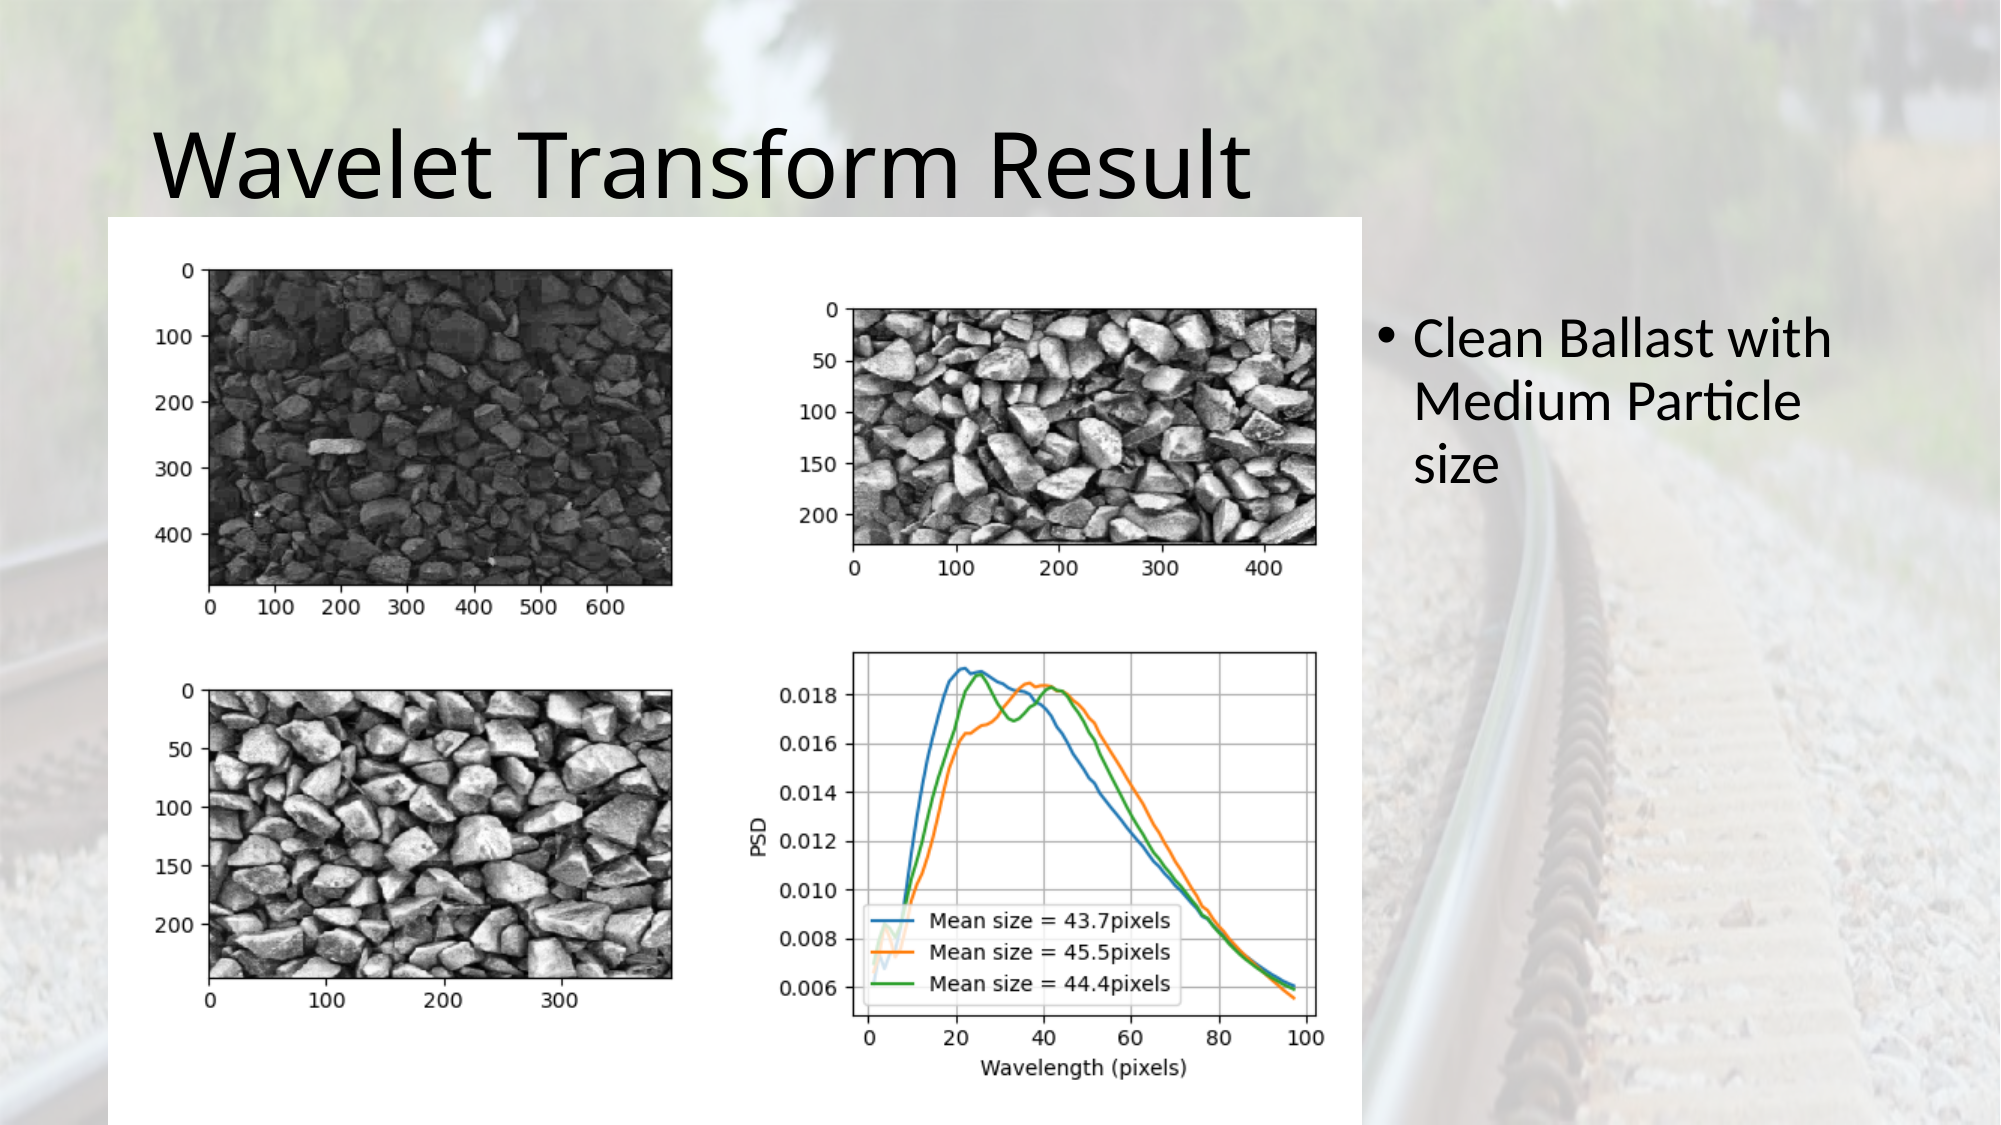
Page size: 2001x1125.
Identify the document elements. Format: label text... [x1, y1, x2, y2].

list Clean Ballast with Medium Particle size [1362, 299, 1863, 1014]
title Wavelet Transform Result [137, 59, 1863, 278]
picture [108, 217, 1362, 1125]
